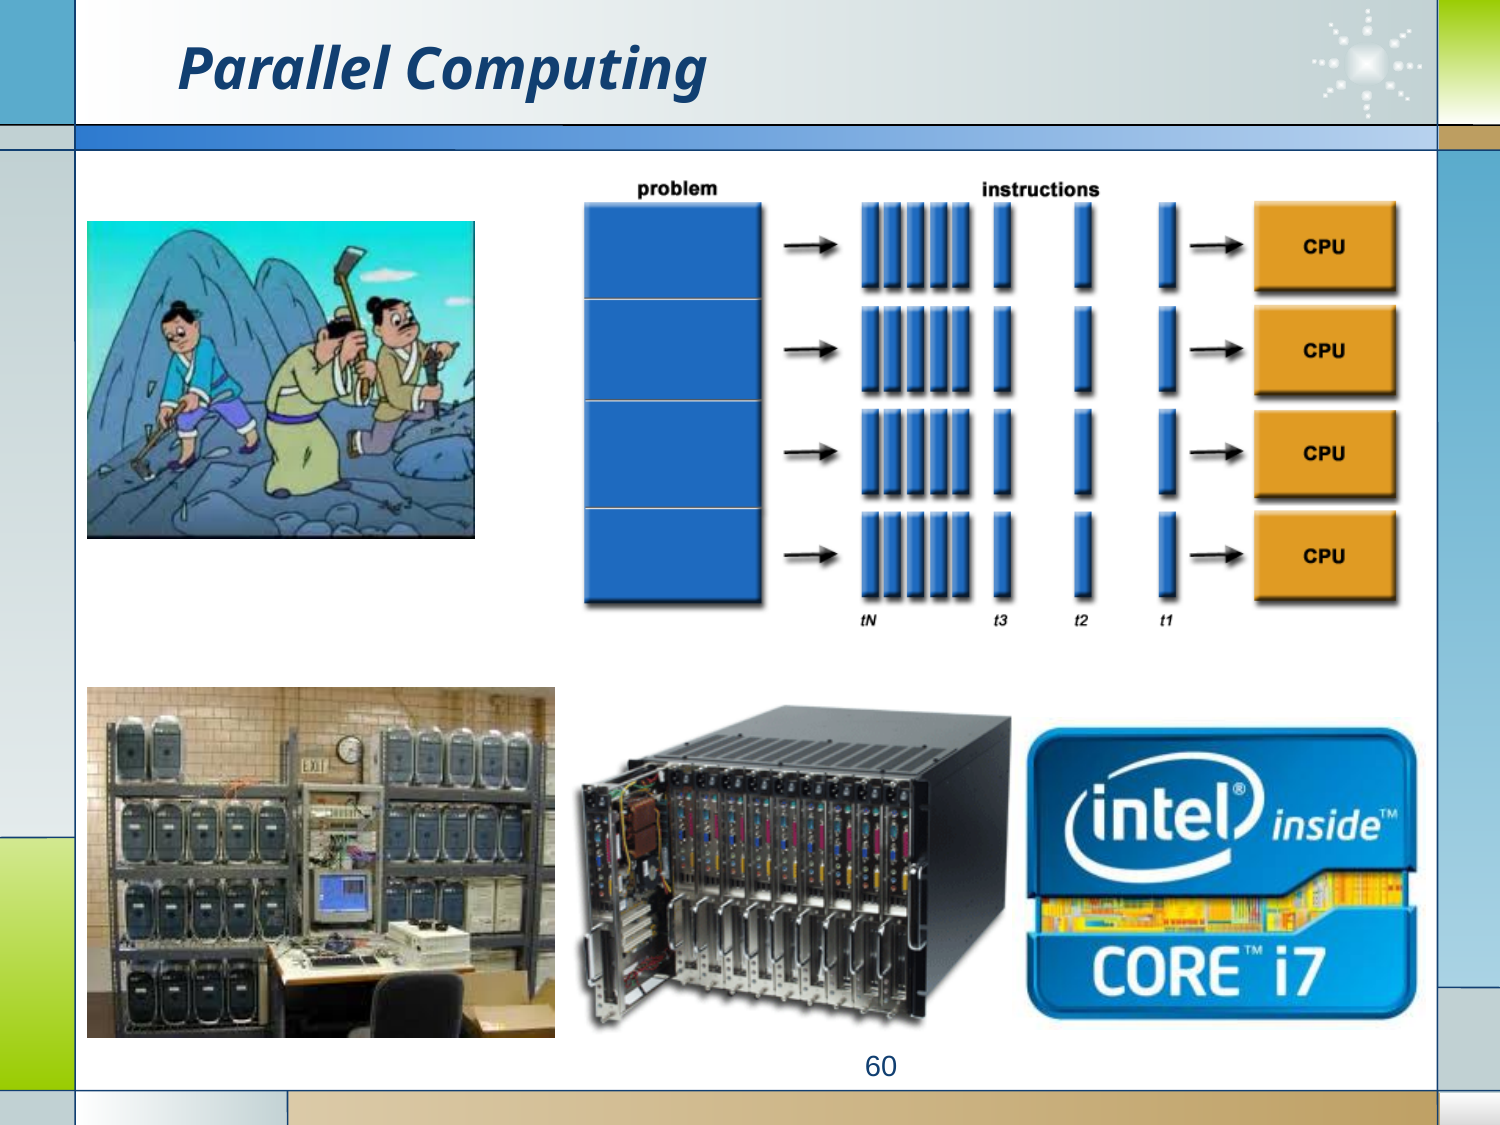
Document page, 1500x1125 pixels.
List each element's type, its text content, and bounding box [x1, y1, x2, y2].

text_box [25, 0, 426, 161]
title Parallel Computing [426, 19, 1263, 113]
slide_number 60 [562, 1056, 913, 1081]
picture [577, 179, 1412, 634]
picture [87, 687, 1426, 1048]
picture [87, 220, 476, 539]
